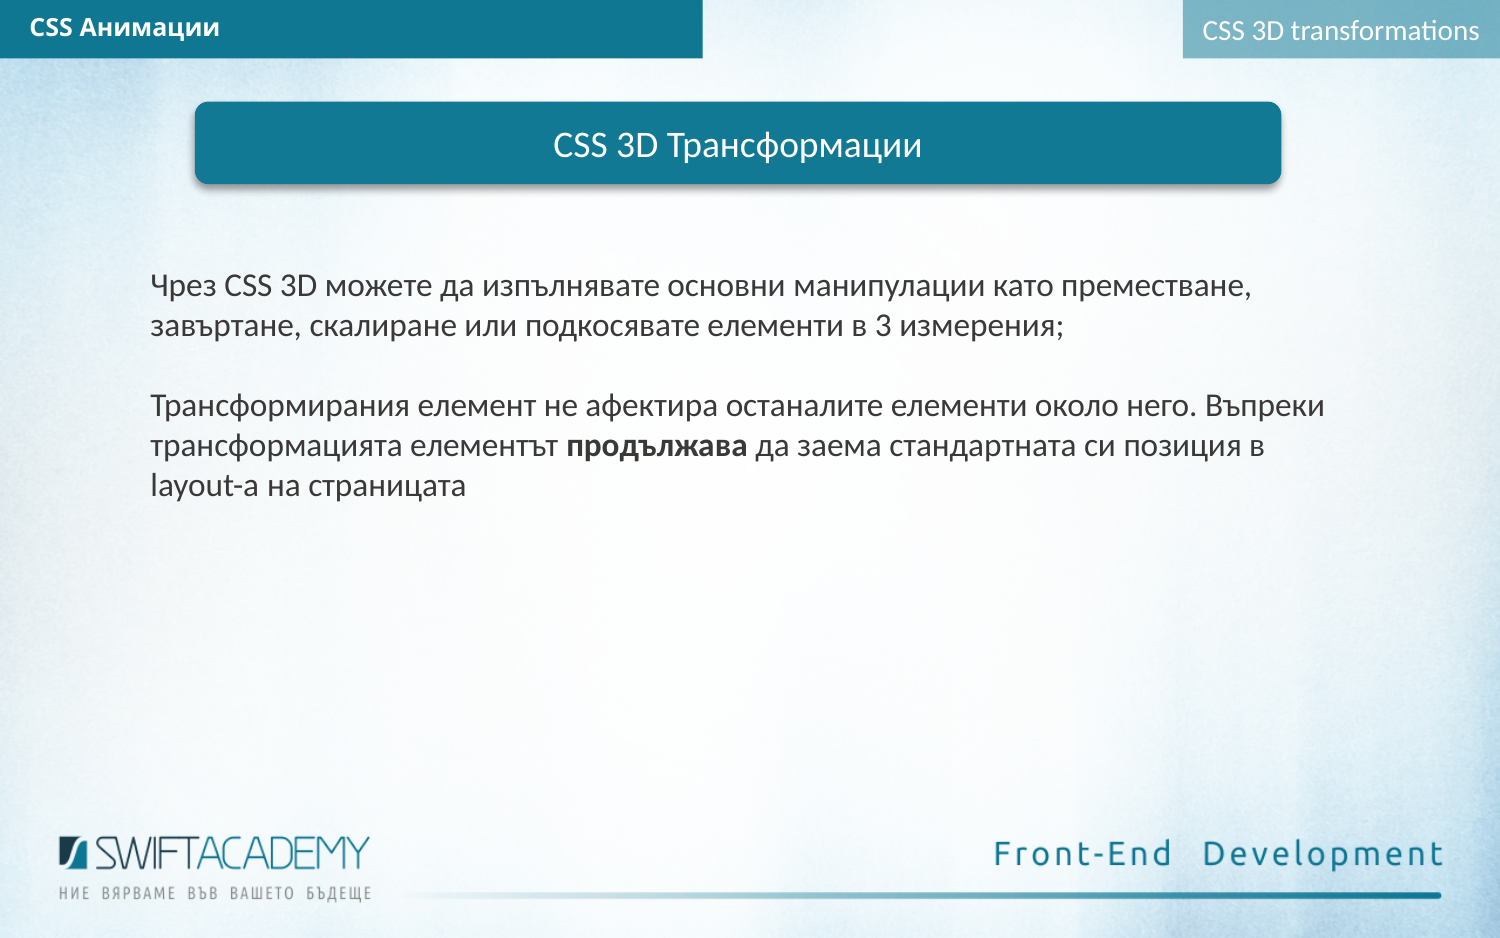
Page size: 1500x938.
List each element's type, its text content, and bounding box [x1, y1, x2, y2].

text_box CSS Анимации [14, 4, 691, 49]
text_box CSS 3D Трансформации [193, 100, 1283, 186]
text_box [0, 0, 704, 59]
picture [0, 0, 1500, 938]
text_box CSS 3D transformations [1182, 0, 1500, 59]
text_box Чрез CSS 3D можете да изпълнявате основни манипулации като преместване, завъртане, скалиране или подкосявате елементи в 3 измерения; Трансформирания елемент не афектира останалите елементи около него. Въпреки трансформацията елементът продължава да заема стандартната си позиция в layout-a на страницата [135, 256, 1365, 511]
